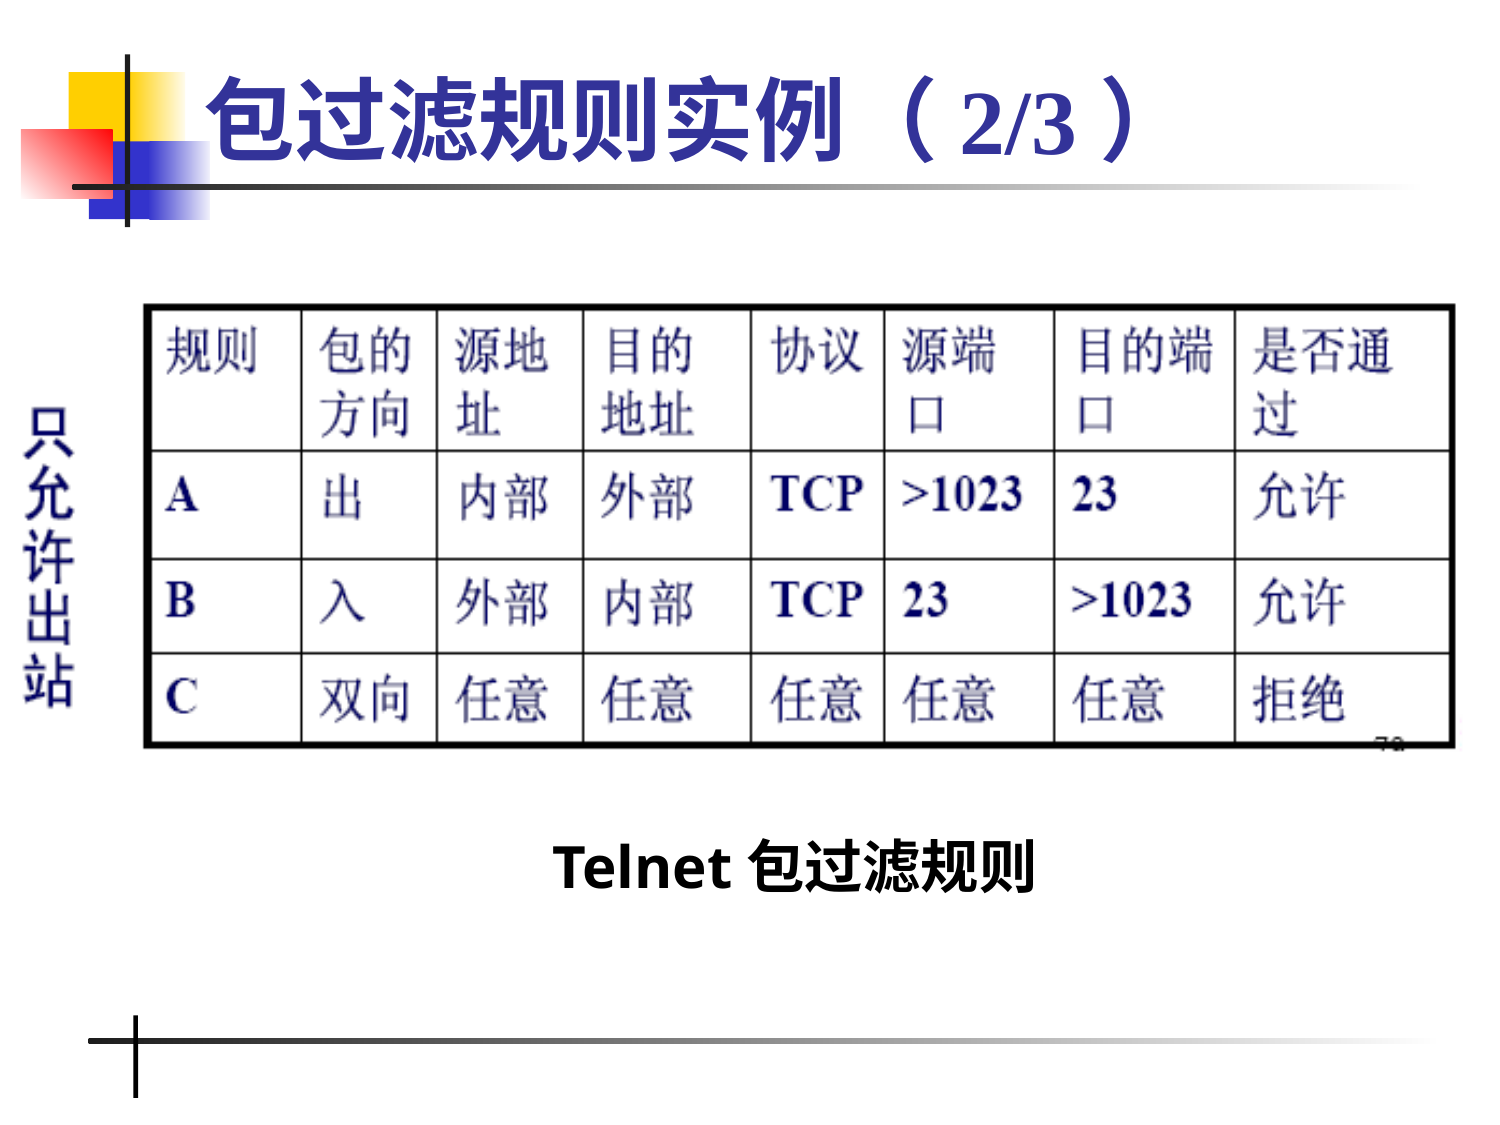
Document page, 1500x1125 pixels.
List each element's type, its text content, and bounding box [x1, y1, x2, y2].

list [17, 302, 1471, 754]
title 包过滤规则实例（2/3） [188, 23, 1468, 181]
text_box Telnet包过滤规则 [537, 822, 1341, 908]
